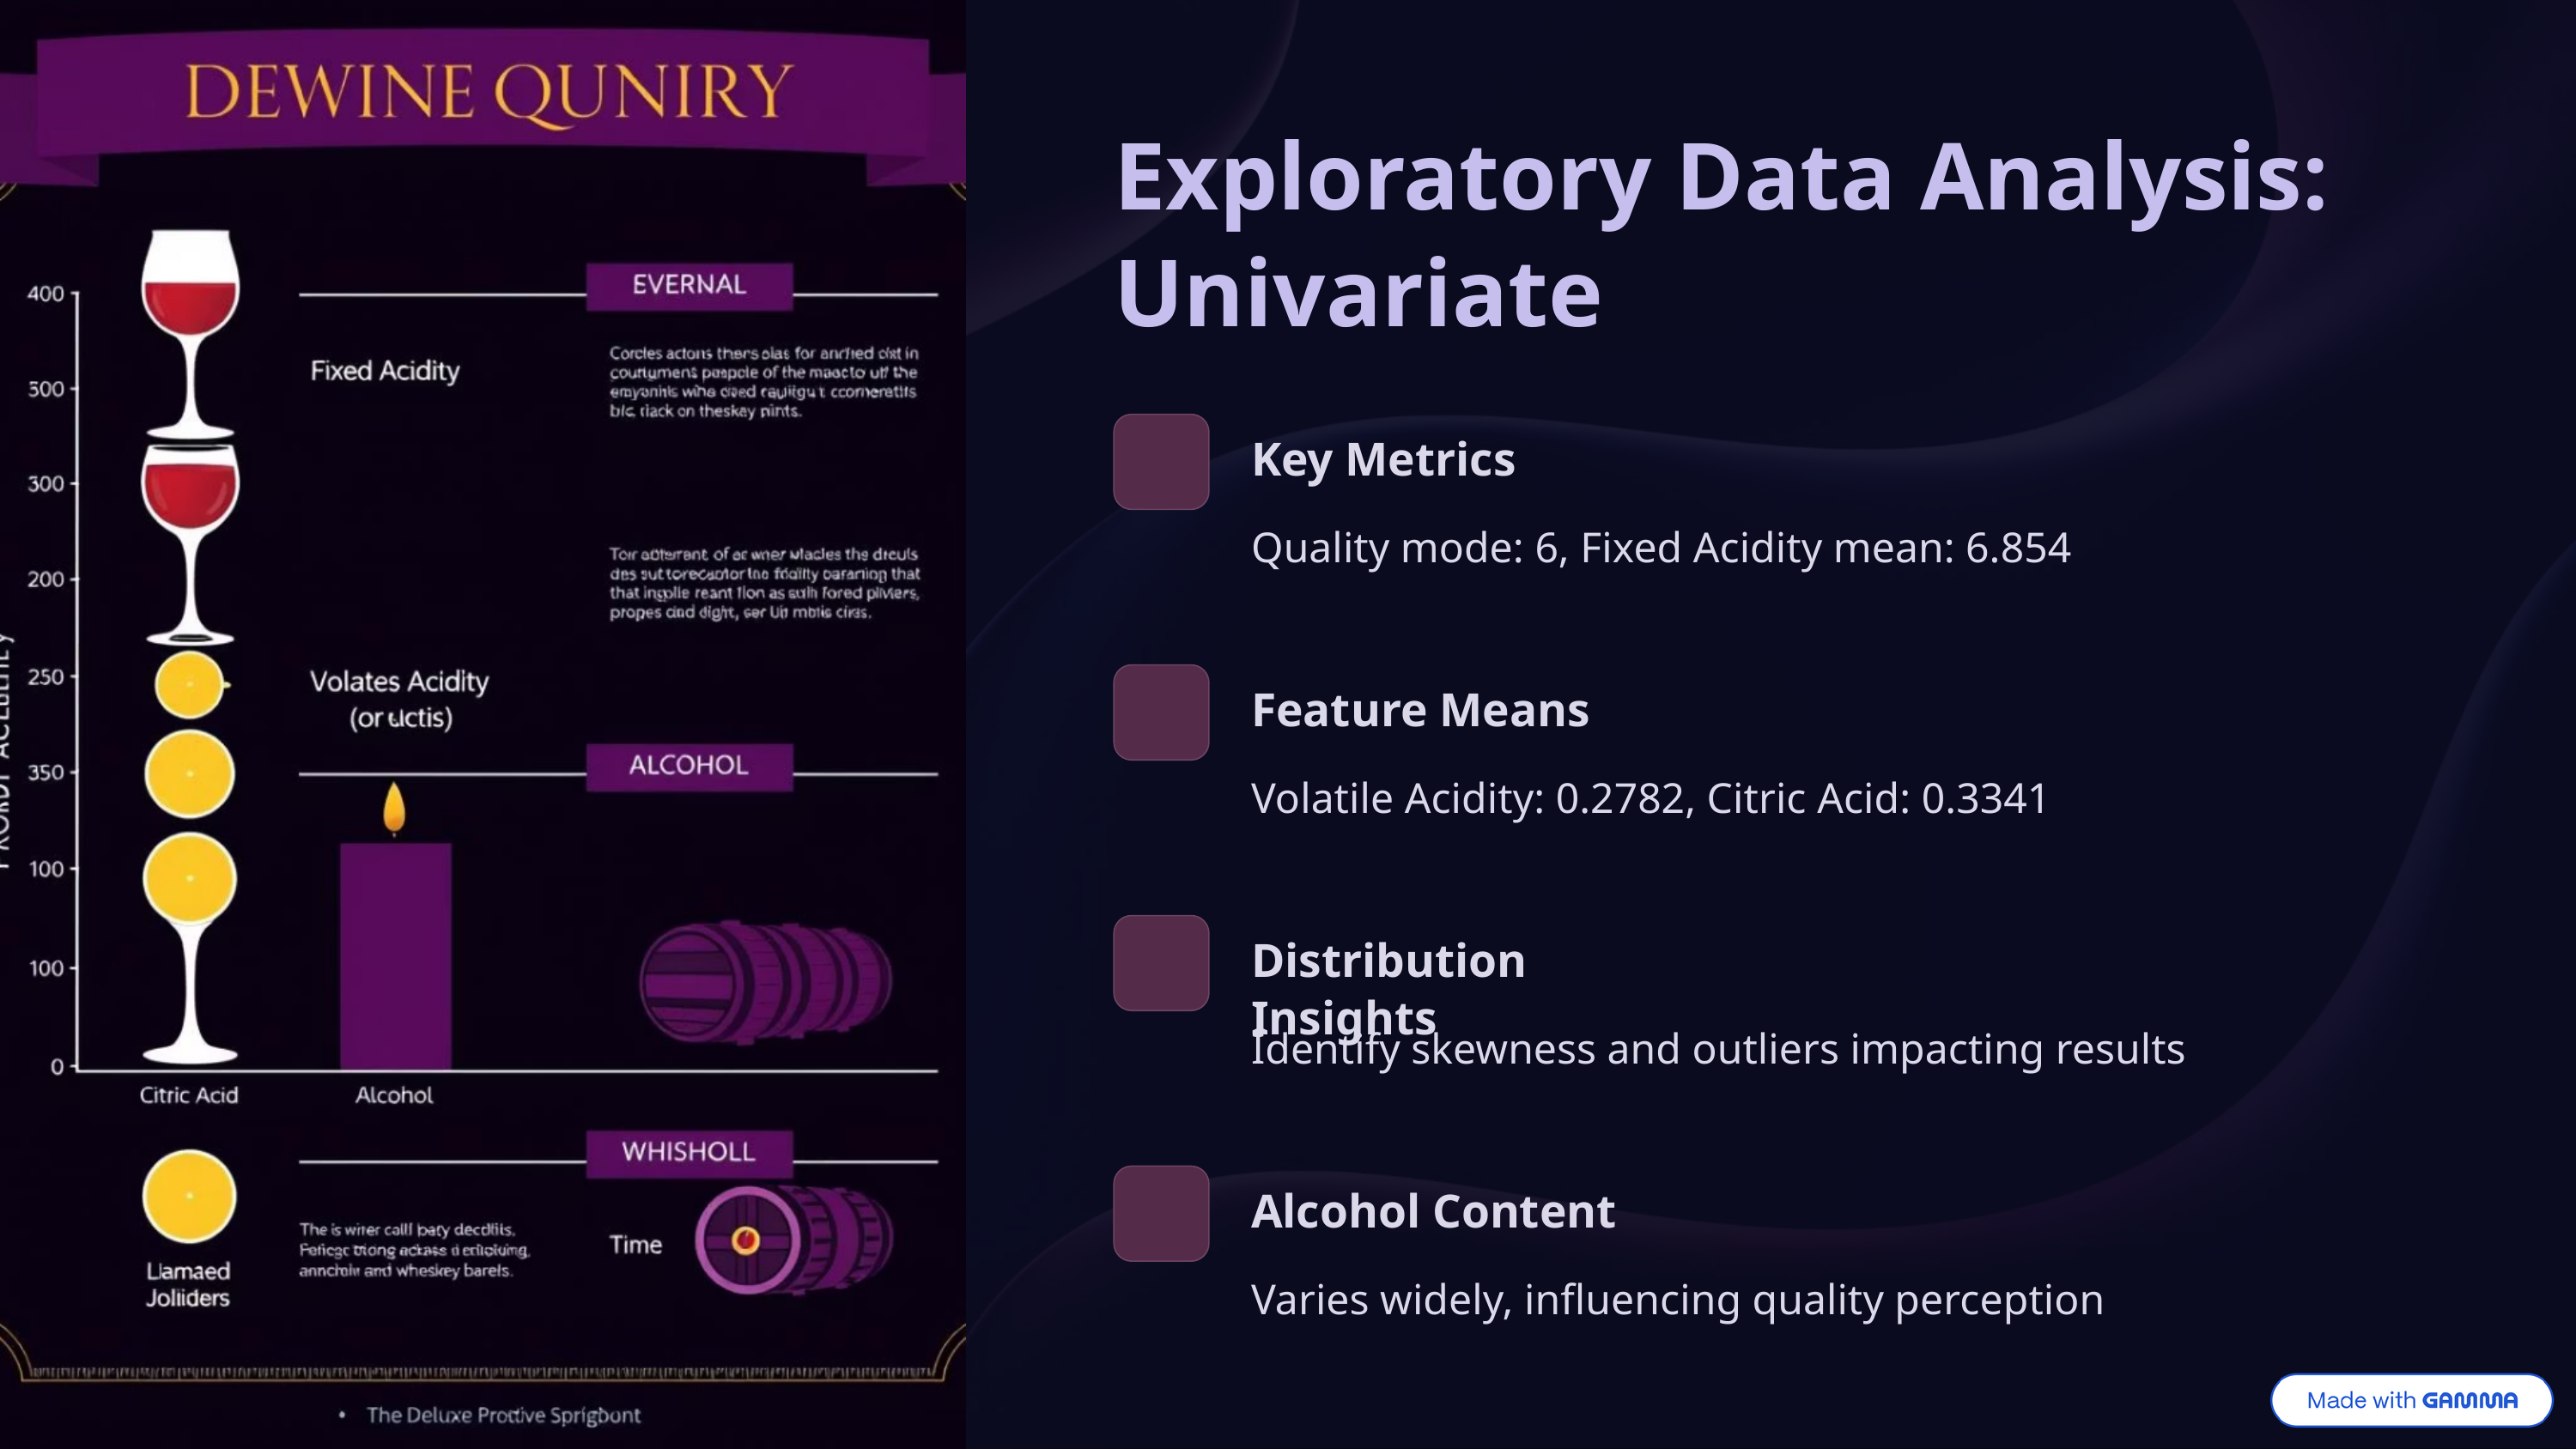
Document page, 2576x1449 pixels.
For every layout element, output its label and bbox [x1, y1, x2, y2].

text_box [1250, 1264, 2428, 1333]
text_box [1250, 1014, 2428, 1082]
text_box [1113, 914, 1210, 1012]
text_box [1250, 930, 1722, 989]
text_box [0, 0, 2576, 1449]
text_box [1113, 116, 2429, 411]
text_box [1250, 512, 2428, 581]
text_box [1250, 679, 1722, 739]
text_box [1113, 664, 1210, 761]
text_box [1113, 1165, 1210, 1263]
text_box [1250, 763, 2428, 832]
text_box [1250, 1180, 1722, 1240]
text_box [1113, 413, 1210, 511]
text_box [1250, 428, 1722, 511]
